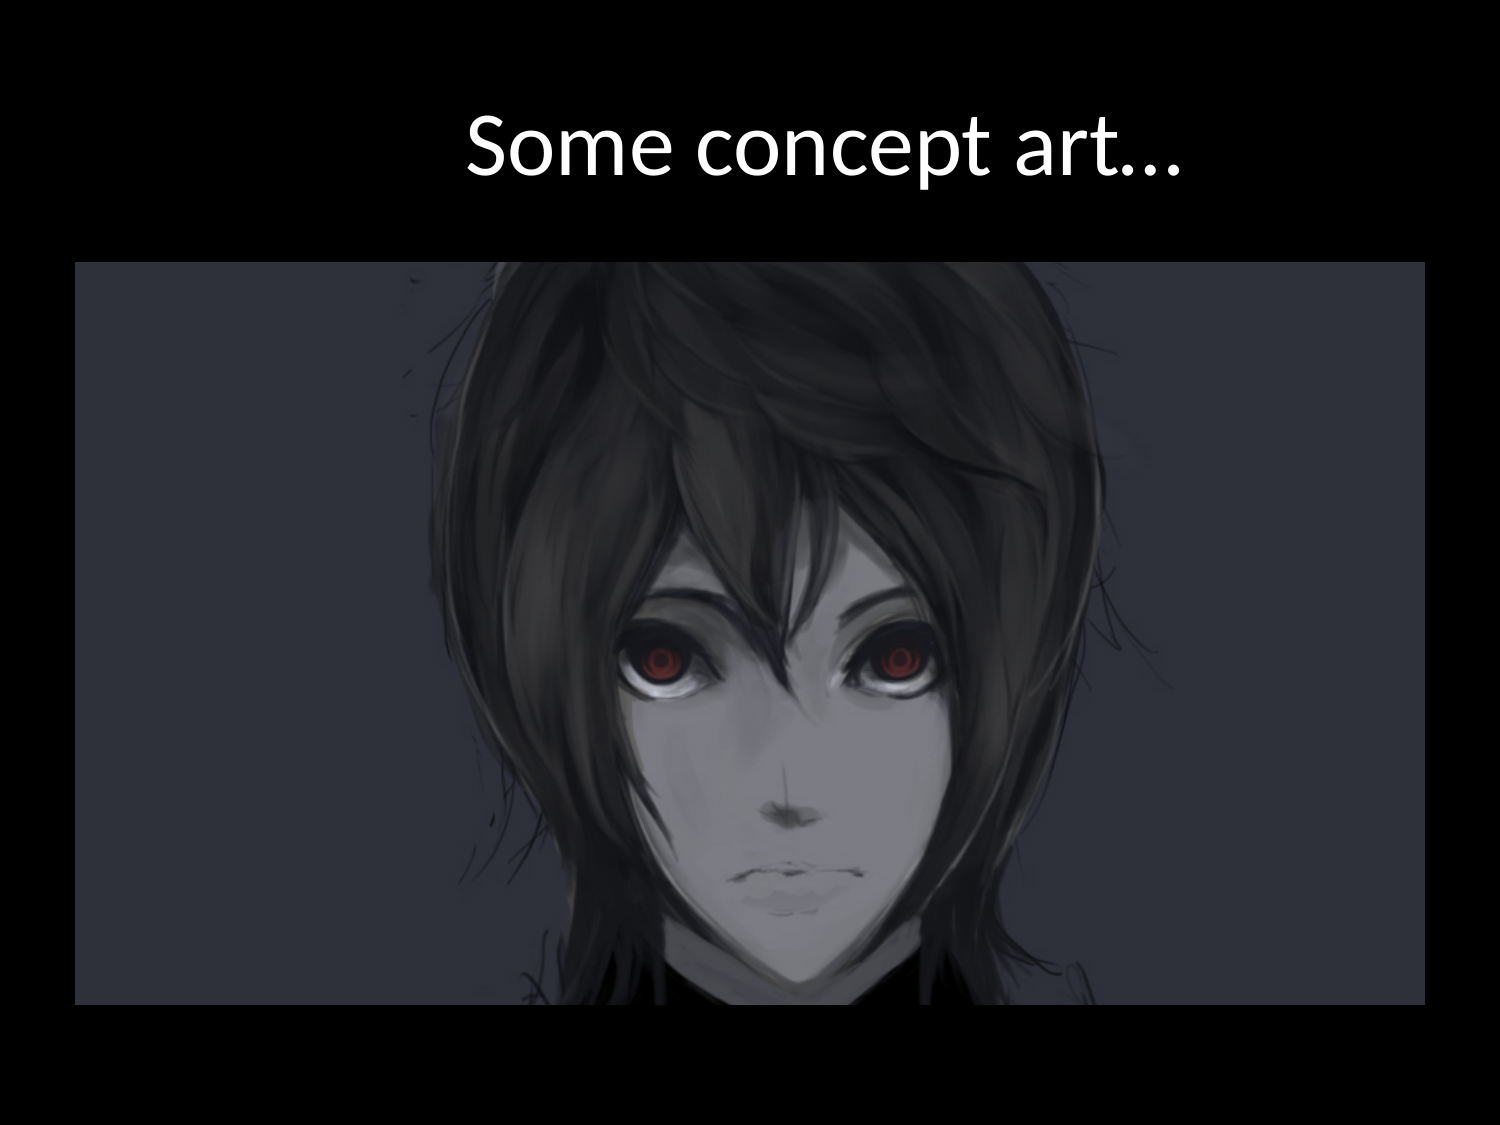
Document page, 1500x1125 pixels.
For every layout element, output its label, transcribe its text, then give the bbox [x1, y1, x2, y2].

title Some concept art… [75, 45, 1425, 233]
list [74, 262, 1426, 1006]
